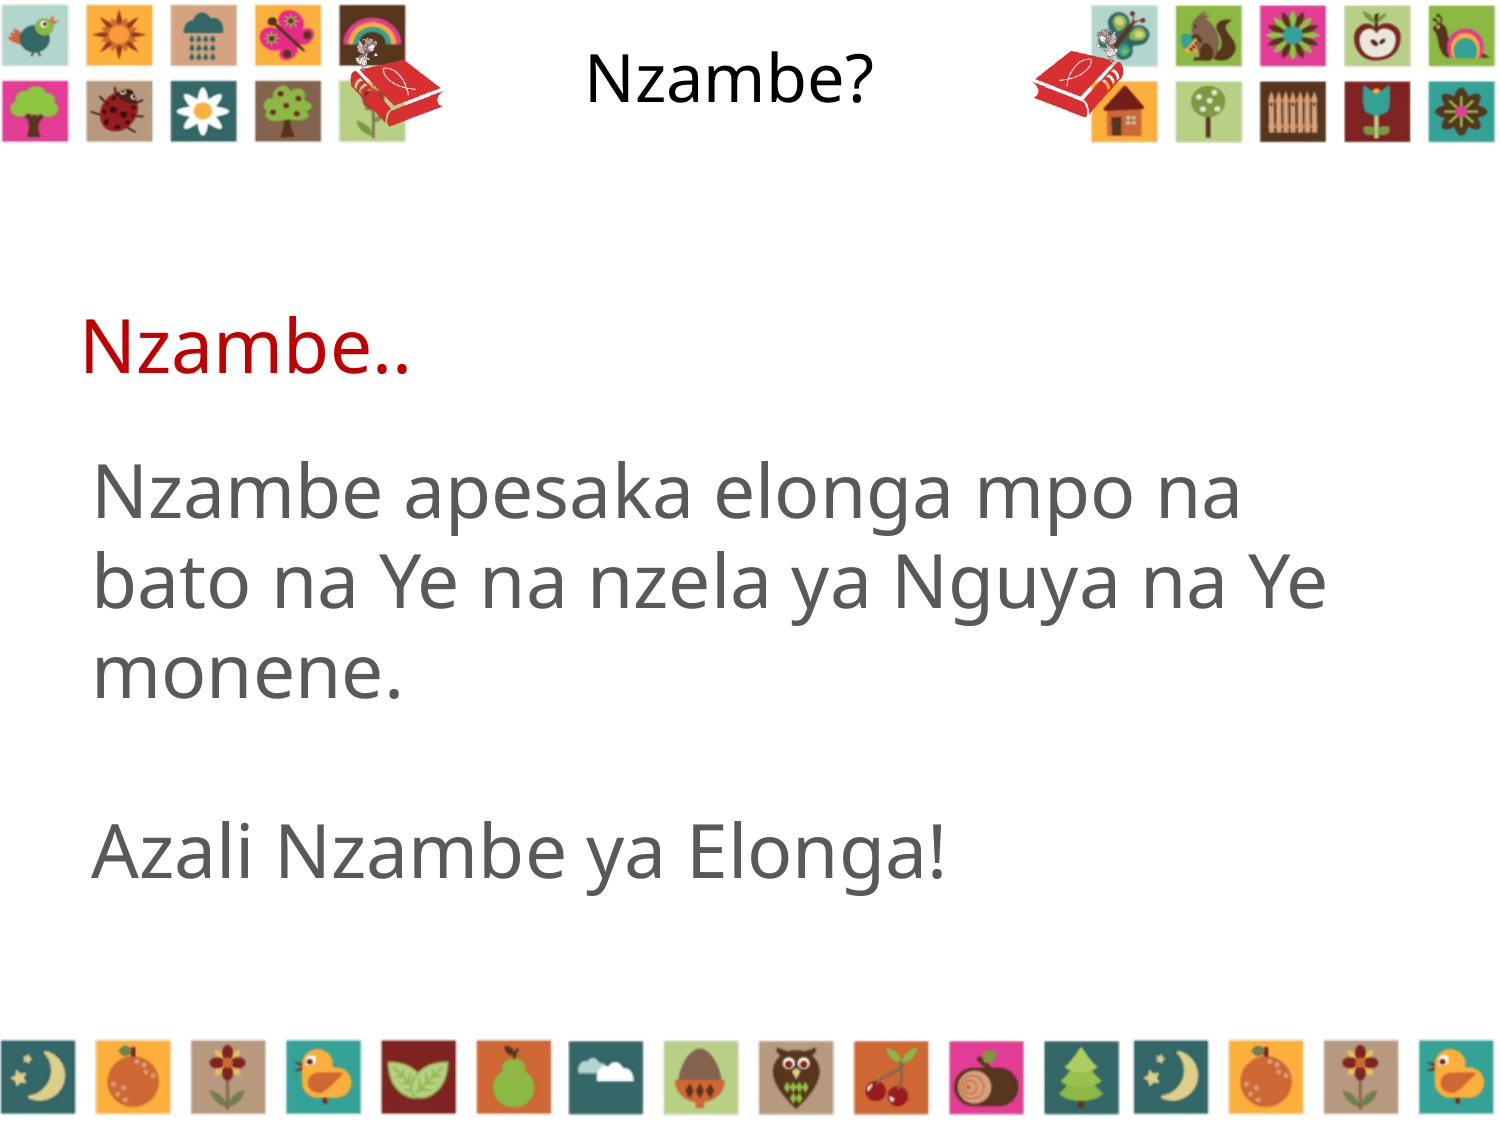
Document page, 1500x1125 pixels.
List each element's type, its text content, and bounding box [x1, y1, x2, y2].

picture [0, 3, 475, 150]
text_box Nzambe? [480, 28, 997, 124]
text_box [0, 1028, 1500, 1118]
picture [1001, 3, 1500, 150]
text_box Nzambe.. [64, 290, 1412, 396]
text_box Nzambe apesaka elonga mpo na bato na Ye na nzela ya Nguya na Ye monene. Azali Nzambe ya Elonga! [76, 436, 1424, 902]
